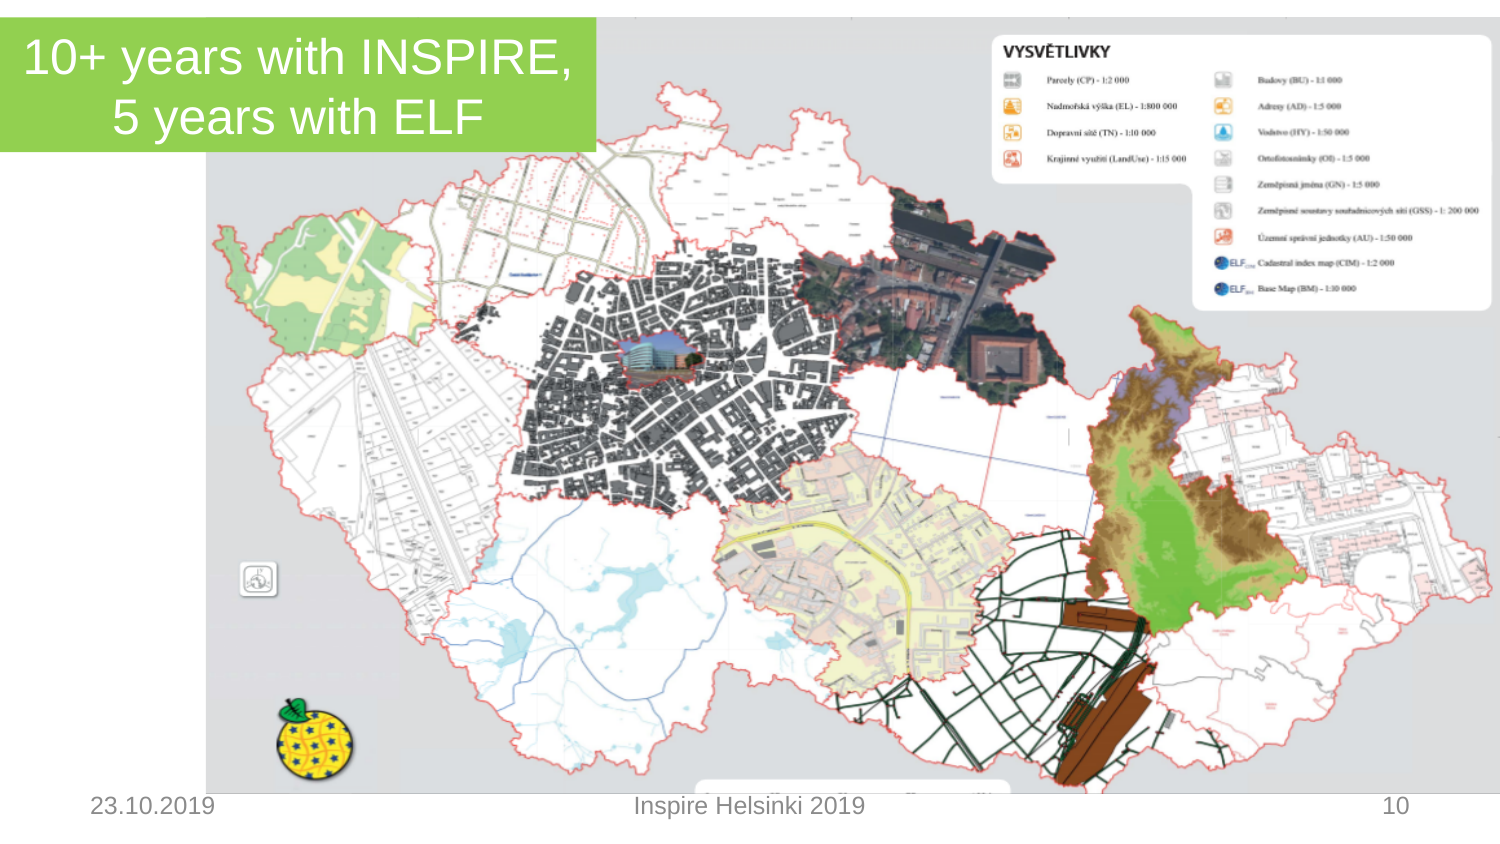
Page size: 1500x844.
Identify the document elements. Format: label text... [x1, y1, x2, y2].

footer Inspire Helsinki 2019 [512, 802, 988, 827]
text_box 10+ years with INSPIRE, 5 years with ELF [0, 17, 203, 153]
picture [205, 17, 1500, 794]
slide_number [75, 782, 425, 827]
slide_number 10 [1074, 802, 1425, 827]
